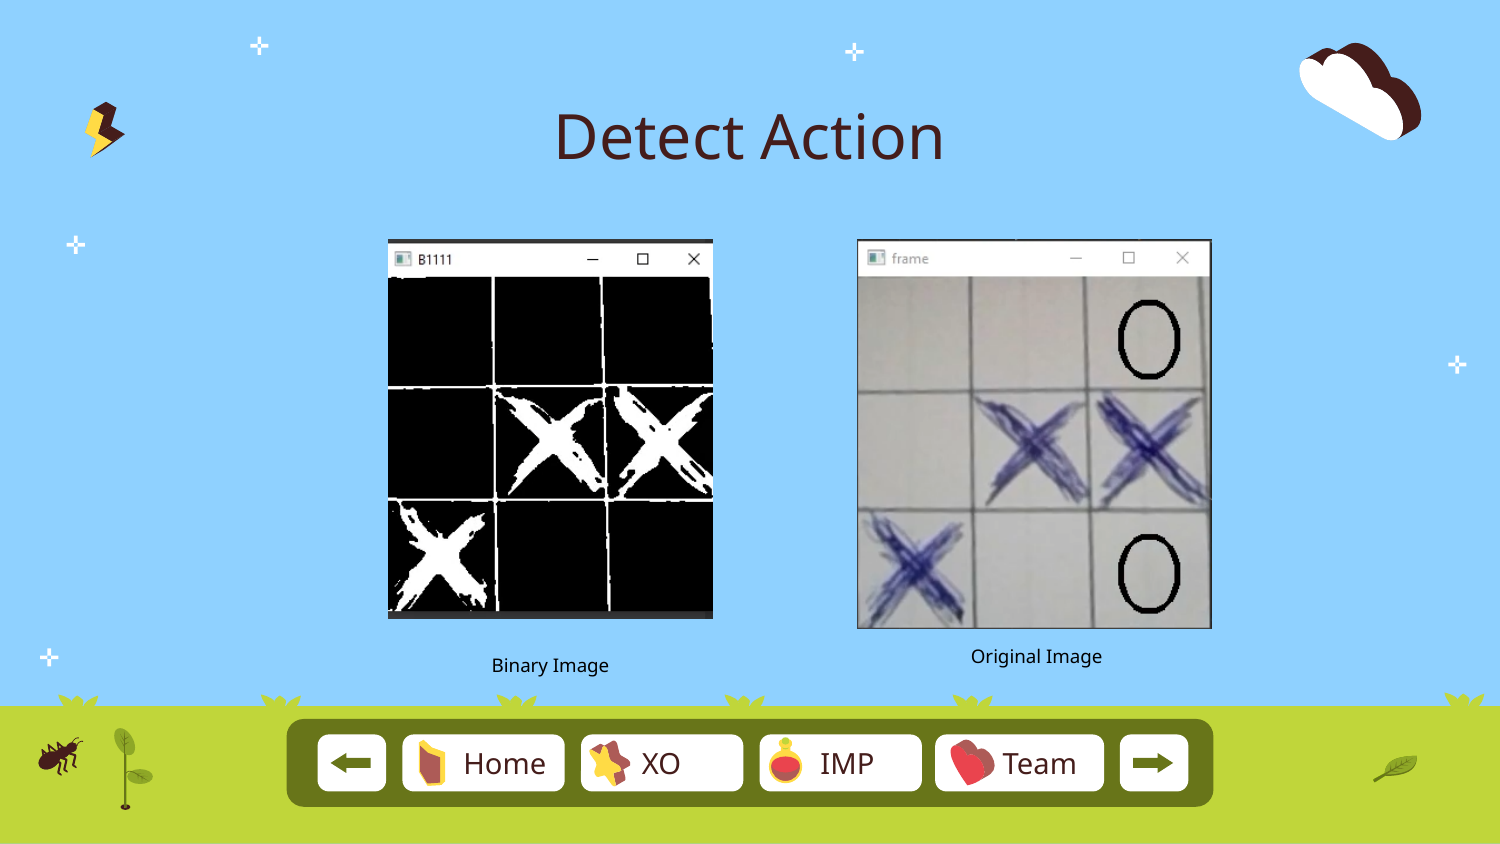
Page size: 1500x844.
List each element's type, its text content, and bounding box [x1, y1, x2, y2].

text_box IMP [820, 747, 920, 779]
text_box [1133, 752, 1174, 773]
text_box [330, 752, 371, 773]
text_box [286, 718, 1214, 807]
picture [857, 239, 1212, 629]
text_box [950, 739, 995, 786]
text_box [317, 734, 387, 792]
text_box Team [1002, 747, 1103, 779]
text_box [1119, 734, 1189, 792]
text_box Home [463, 747, 563, 779]
title Detect Action [213, 87, 1287, 182]
picture [388, 239, 713, 619]
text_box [768, 737, 803, 784]
text_box [935, 734, 1105, 792]
text_box Original Image [897, 637, 1176, 679]
text_box [580, 734, 744, 792]
text_box XO [641, 747, 742, 779]
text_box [589, 740, 632, 787]
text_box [418, 739, 446, 786]
text_box [402, 734, 565, 792]
text_box [759, 734, 922, 792]
text_box Binary Image [411, 642, 690, 688]
